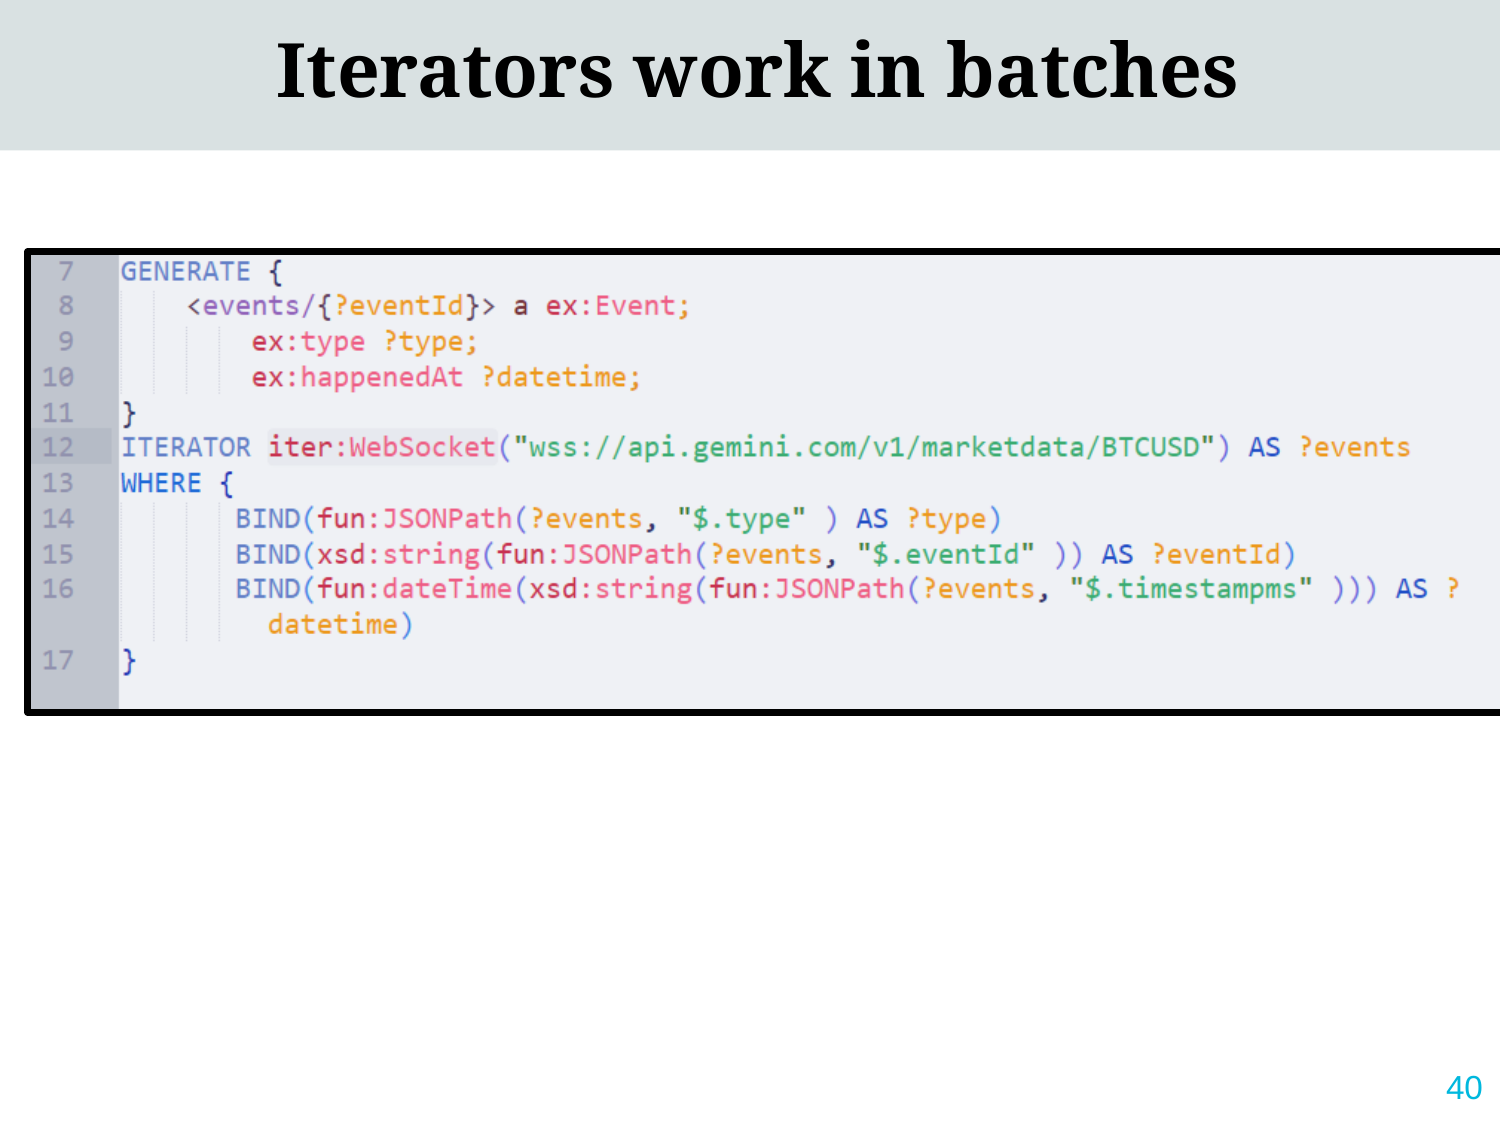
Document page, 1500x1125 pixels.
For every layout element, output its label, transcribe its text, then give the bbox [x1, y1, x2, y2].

title Iterators work in batches [76, 22, 1441, 185]
picture [30, 254, 1500, 710]
slide_number 40 [1376, 1053, 1484, 1120]
